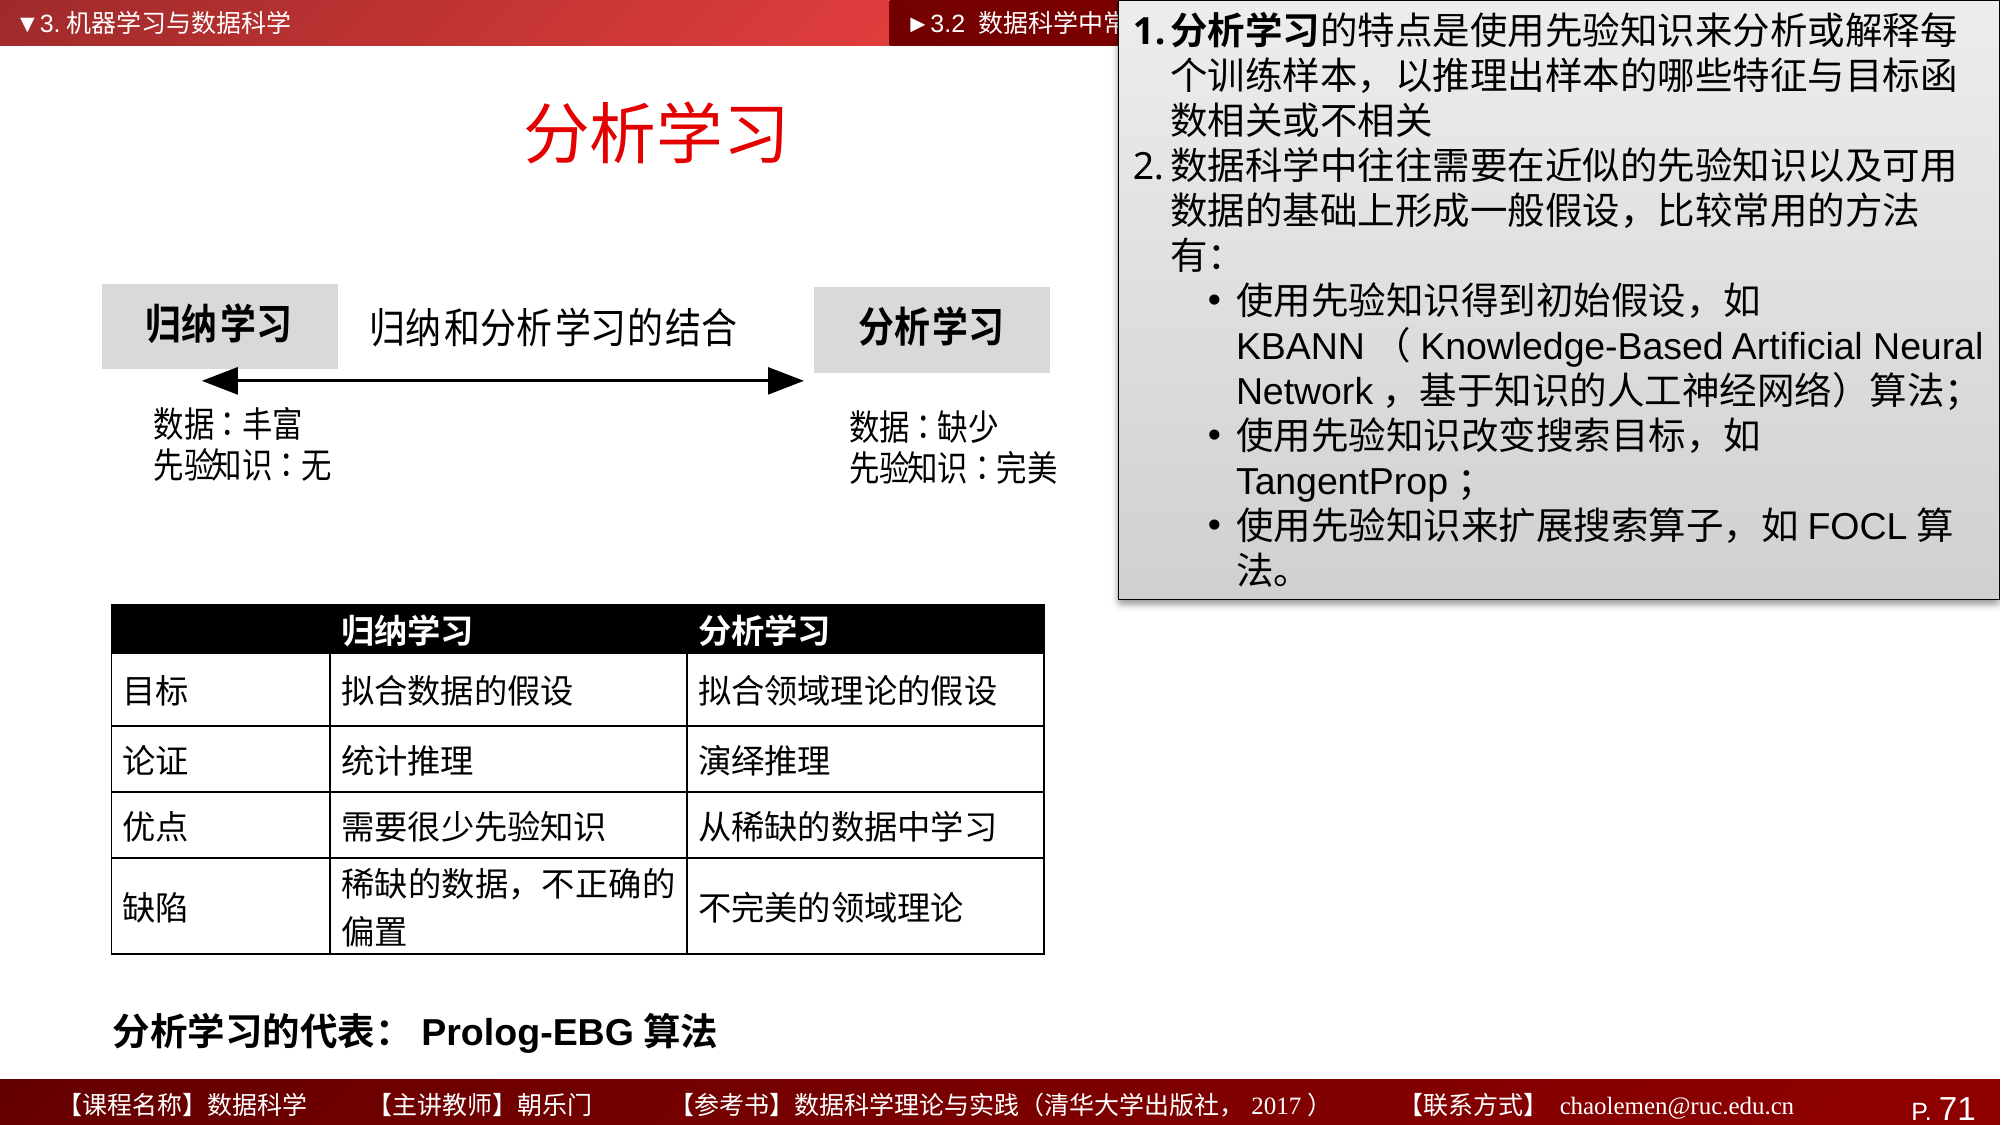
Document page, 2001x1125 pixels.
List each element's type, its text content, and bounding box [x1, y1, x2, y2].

table_cell 稀缺的数据，不正确的偏置 [331, 859, 686, 953]
table_cell 论证 [112, 727, 329, 791]
picture [97, 278, 1071, 504]
table_cell 从稀缺的数据中学习 [688, 793, 1043, 857]
table_cell 统计推理 [331, 727, 686, 791]
table_header 分析学习 [688, 606, 1043, 652]
table_header 归纳学习 [331, 606, 686, 652]
table_header [112, 606, 329, 652]
table_cell 拟合领域理论的假设 [688, 654, 1043, 725]
table_cell 演绎推理 [688, 727, 1043, 791]
title 分析学习 [64, 64, 1113, 200]
text_box 分析学习的特点是使用先验知识来分析或解释每个训练样本，以推理出样本的哪些特征与目标函数相关或不相关 数据科学中往往需要在近似的先验知识以及可用数据的基础上形成一般假设，比较常用的方法有： 使用先验知识得到初始假设，如KBANN（Knowledge-Based Artificial Neural Network，基于知识的人工神经网络）算法； 使用先验知识改变搜索目标，如TangentProp； 使用先验知识来扩展搜索算子，如FOCL算法。 [1118, 0, 2000, 600]
table_cell 拟合数据的假设 [331, 654, 686, 725]
list ►3.2 数据科学中常用的机器学习知识 [890, 0, 1116, 43]
text_box 分析学习的代表：Prolog-EBG算法 [97, 1000, 1048, 1061]
table_cell 需要很少先验知识 [331, 793, 686, 857]
list ▼3.机器学习与数据科学 [0, 0, 725, 43]
table_cell 目标 [112, 654, 329, 725]
table_cell 不完美的领域理论 [688, 859, 1043, 953]
table_cell 缺陷 [112, 859, 329, 953]
table_cell 优点 [112, 793, 329, 857]
